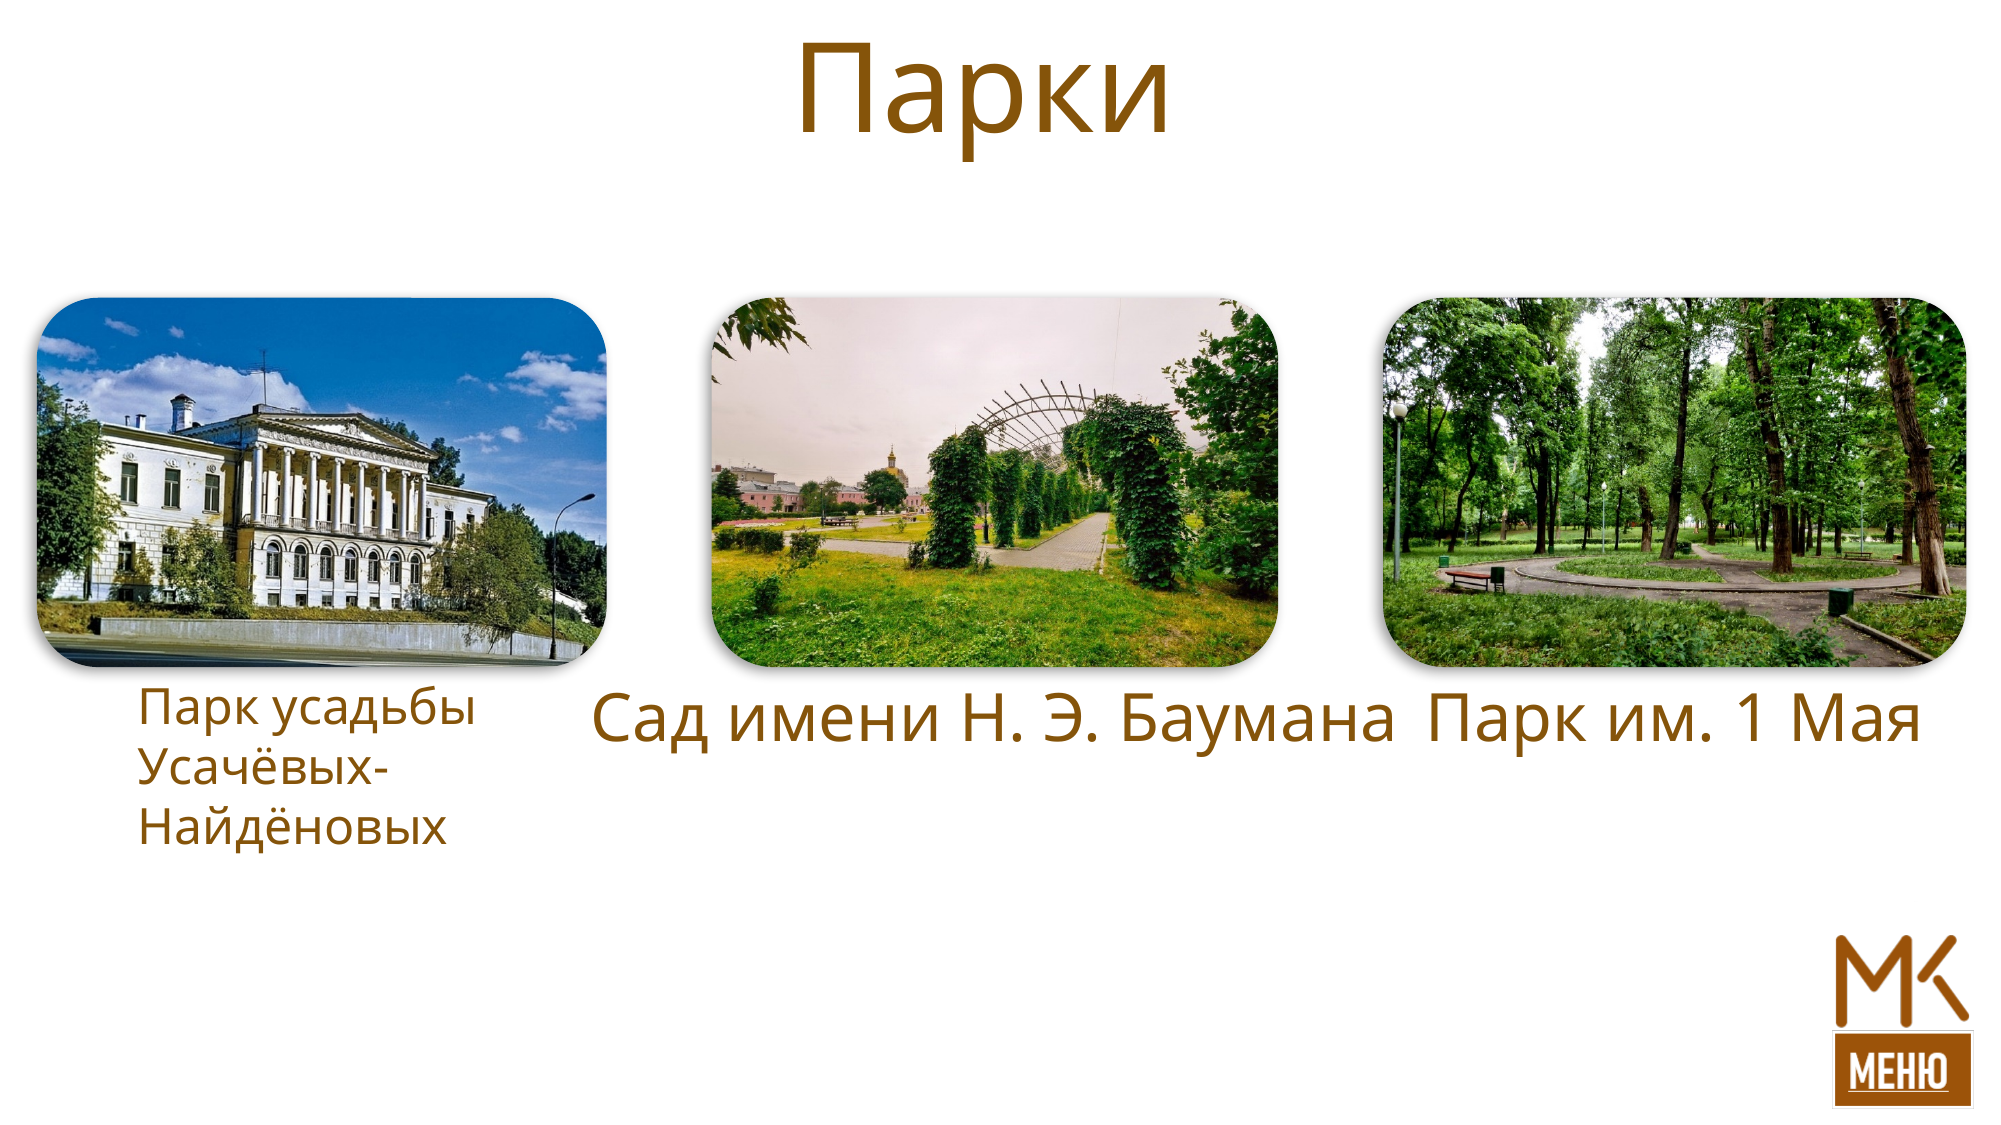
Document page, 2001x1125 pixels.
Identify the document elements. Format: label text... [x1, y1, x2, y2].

text_box Парк усадьбы Усачёвых-Найдёновых [123, 678, 557, 862]
picture [1814, 895, 1991, 1125]
text_box Парки [0, 0, 2000, 165]
text_box Парк им. 1 Мая [1410, 668, 1939, 762]
text_box Сад имени Н. Э. Баумана [575, 667, 1410, 762]
picture [1383, 297, 1967, 668]
picture [711, 297, 1279, 668]
picture [36, 297, 607, 668]
